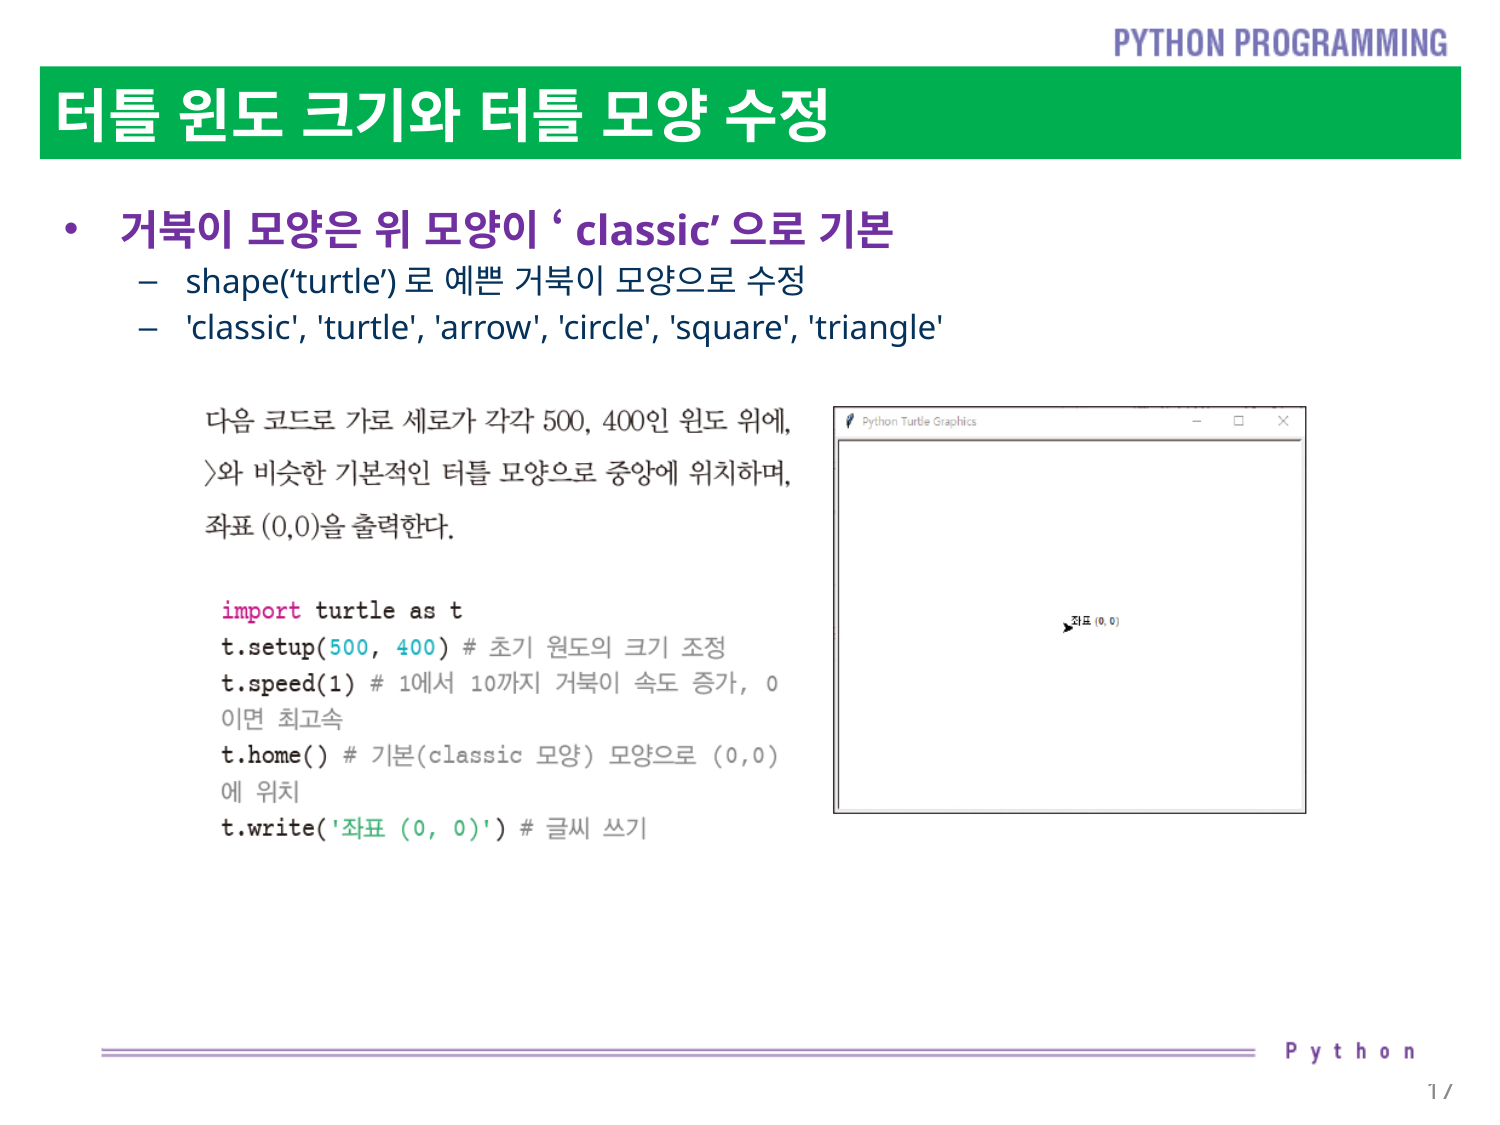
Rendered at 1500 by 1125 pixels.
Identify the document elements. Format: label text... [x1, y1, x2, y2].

title 터틀 윈도 크기와 터틀 모양 수정 [39, 76, 1444, 152]
list 거북이 모양은 위 모양이 ‘classic’으로 기본 shape(‘turtle’)로 예쁜 거북이 모양으로 수정 'classic', 'turtle', 'arrow', 'circle', 'square', 'triangle' [48, 195, 1461, 1041]
picture [18, 1020, 1483, 1084]
picture [1106, 13, 1462, 66]
slide_number 17 [1119, 1071, 1470, 1112]
picture [187, 388, 1321, 848]
